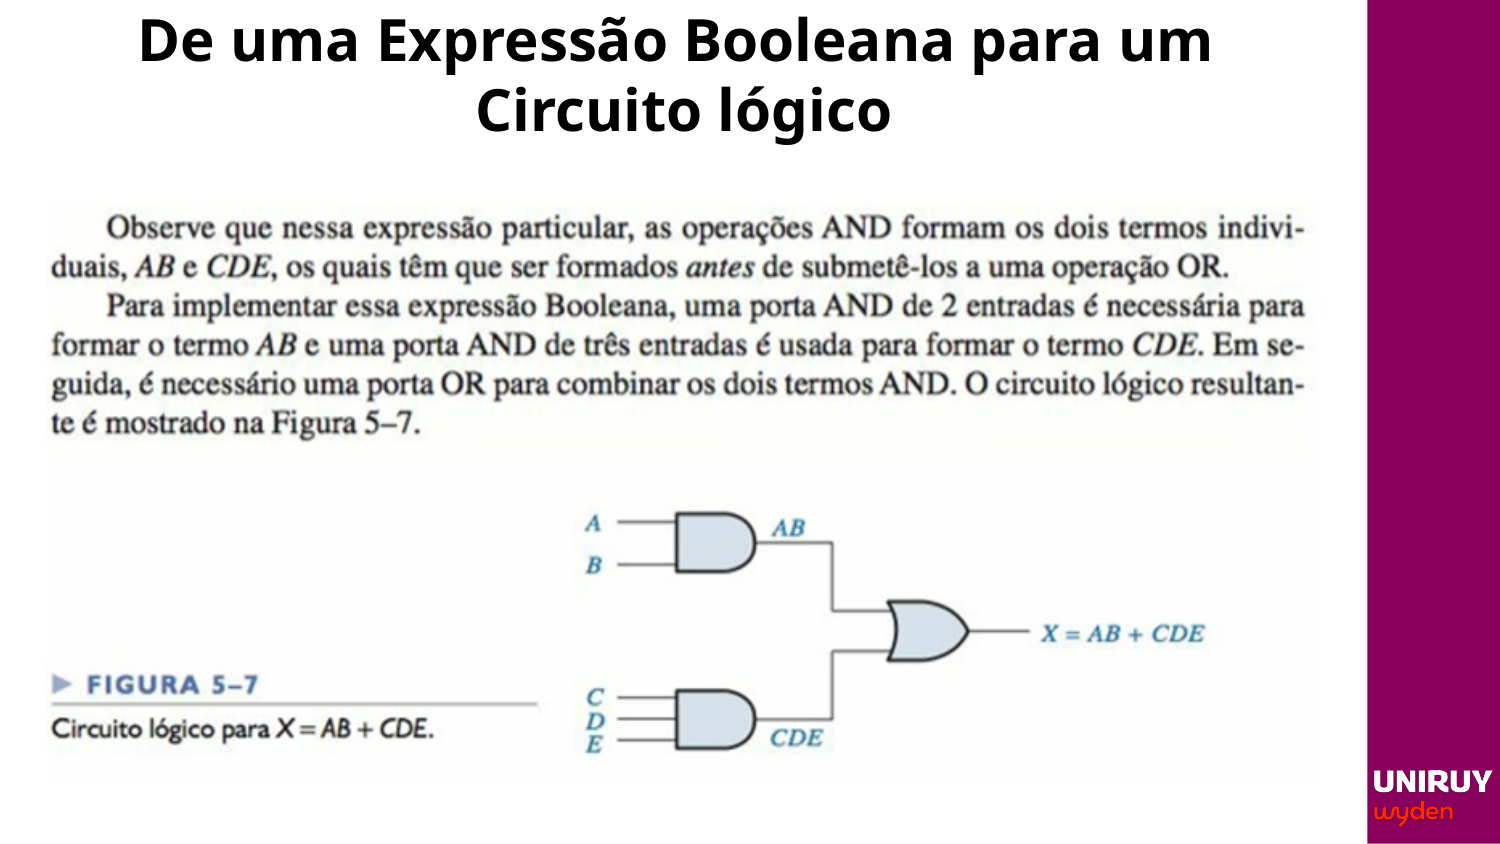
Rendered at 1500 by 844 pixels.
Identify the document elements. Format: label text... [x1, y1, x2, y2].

title De uma Expressão Booleana para um Circuito lógico [63, 2, 1304, 144]
picture [1374, 770, 1493, 827]
picture [45, 201, 1322, 782]
